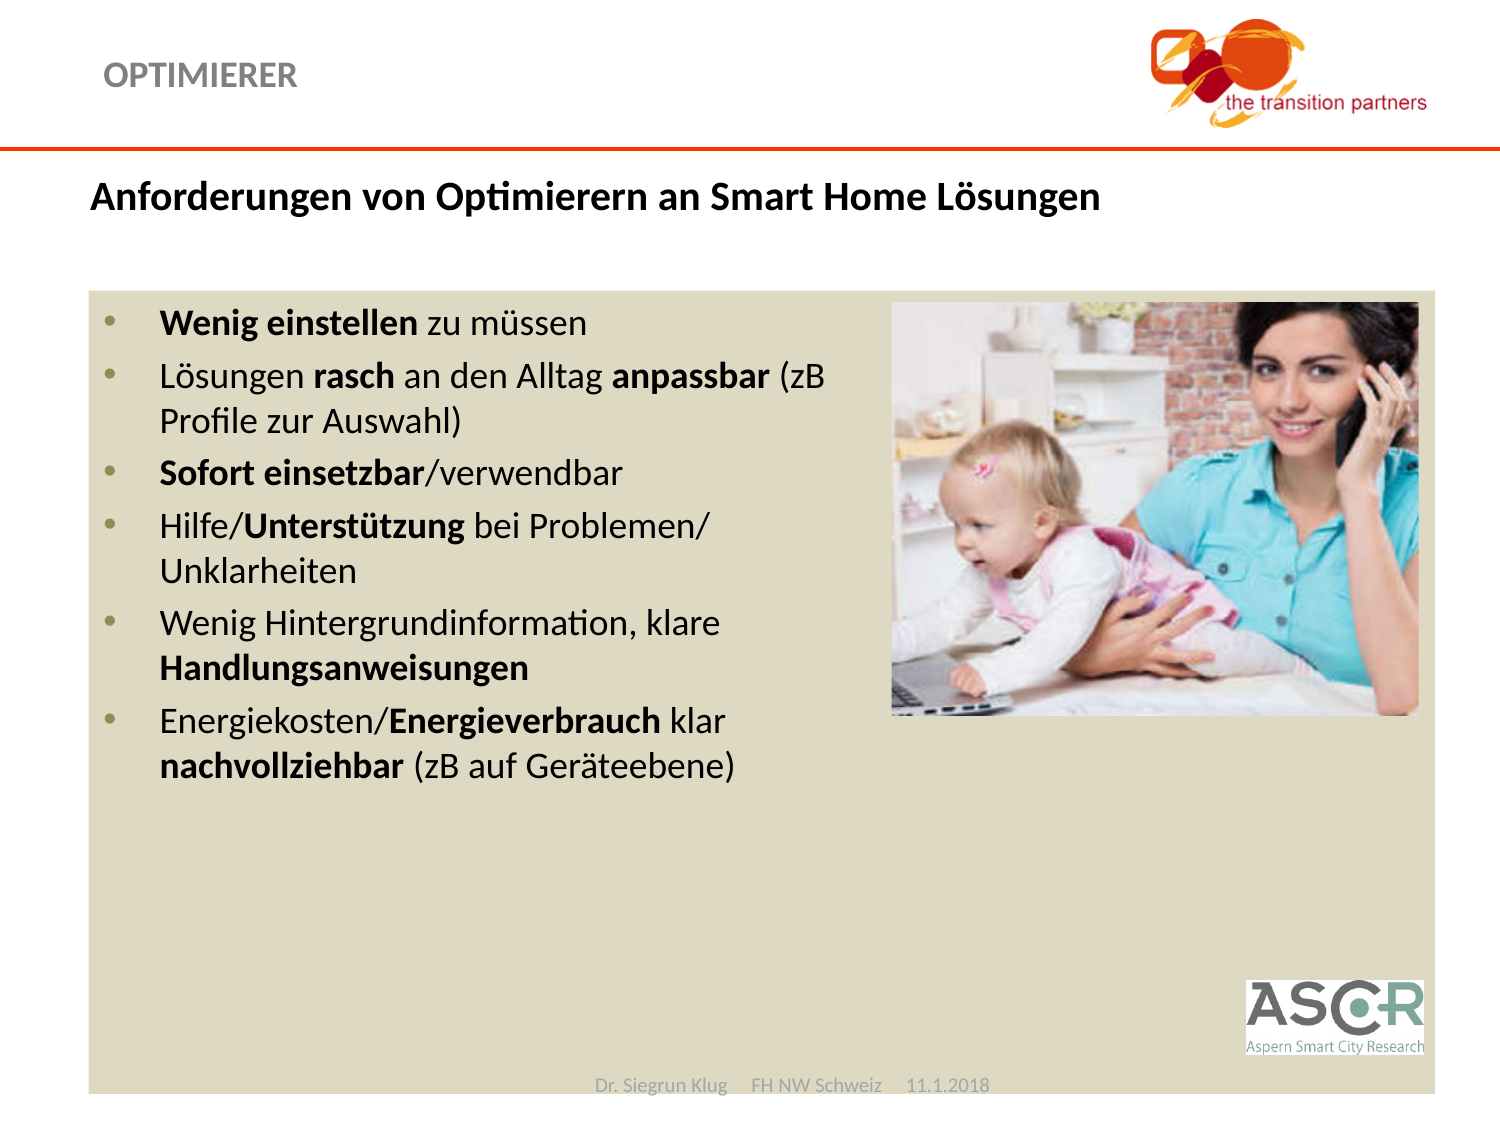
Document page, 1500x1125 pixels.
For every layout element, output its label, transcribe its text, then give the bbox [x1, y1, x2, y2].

text_box OPTIMIERER [88, 42, 396, 103]
text_box [86, 289, 1437, 1096]
picture [891, 302, 1419, 717]
text_box Wenig einstellen zu müssen Lösungen rasch an den Alltag anpassbar (zB Profile zur Auswahl) Sofort einsetzbar/verwendbar Hilfe/Unterstützung bei Problemen/ Unklarheiten Wenig Hintergrundinformation, klare Handlungsanweisungen Energiekosten/Energieverbrauch klar nachvollziehbar (zB auf Geräteebene) [88, 290, 880, 846]
footer Dr. Siegrun Klug FH NW Schweiz 11.1.2018 [480, 1065, 1106, 1111]
picture [1151, 19, 1427, 128]
text_box Anforderungen von Optimierern an Smart Home Lösungen [74, 160, 1425, 279]
picture [1245, 980, 1424, 1055]
